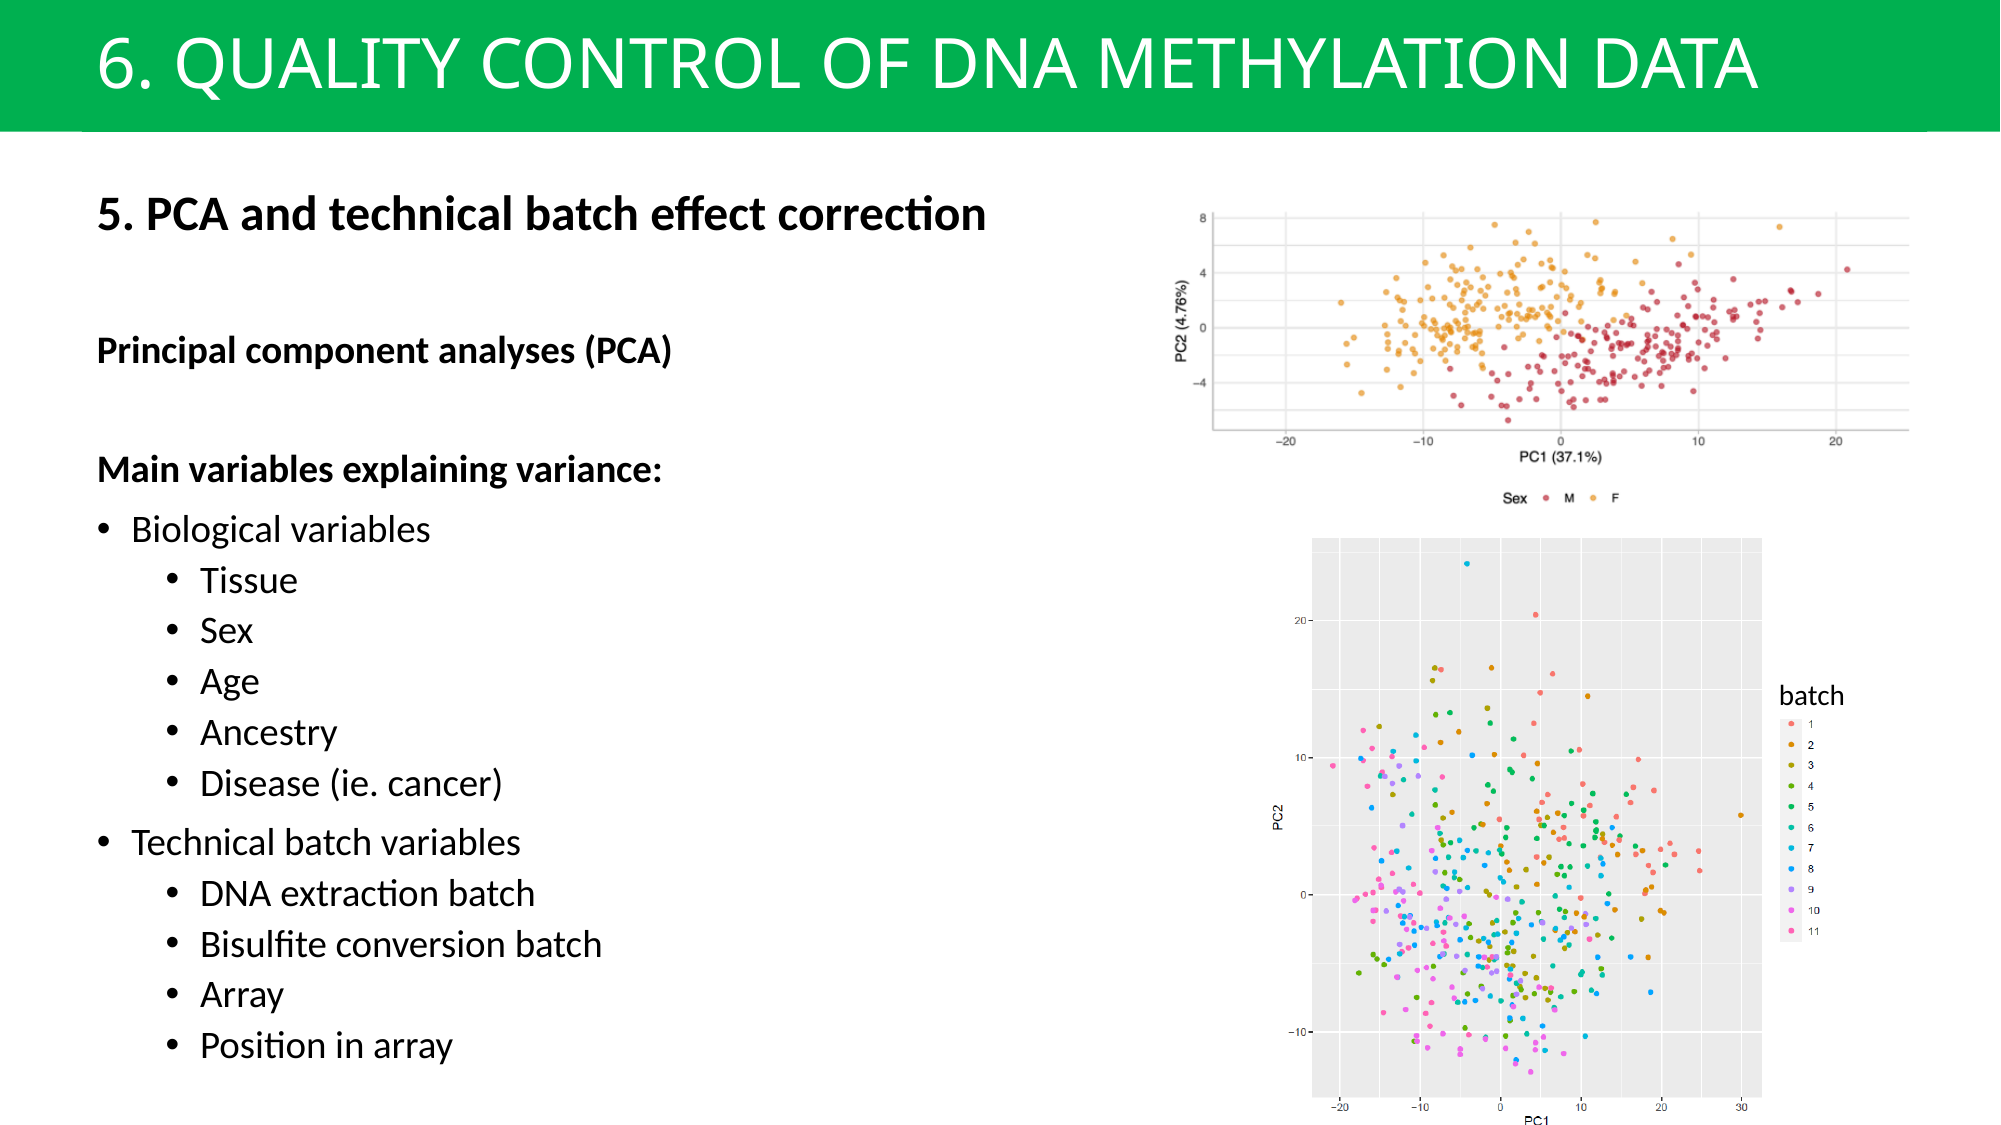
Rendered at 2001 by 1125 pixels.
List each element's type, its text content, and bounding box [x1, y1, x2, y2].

list 5. PCA and technical batch effect correction Principal component analyses (PCA) Main variables explaining variance: Biological variables Tissue Sex Age Ancestry Disease (ie. cancer) Technical batch variables DNA extraction batch Bisulfite conversion batch Array Position in array [81, 180, 1928, 1082]
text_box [1269, 534, 1868, 1125]
title 6. QUALITY CONTROL OF DNA METHYLATION DATA [81, 0, 1928, 132]
text_box [0, 0, 2000, 133]
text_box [1135, 180, 1910, 508]
